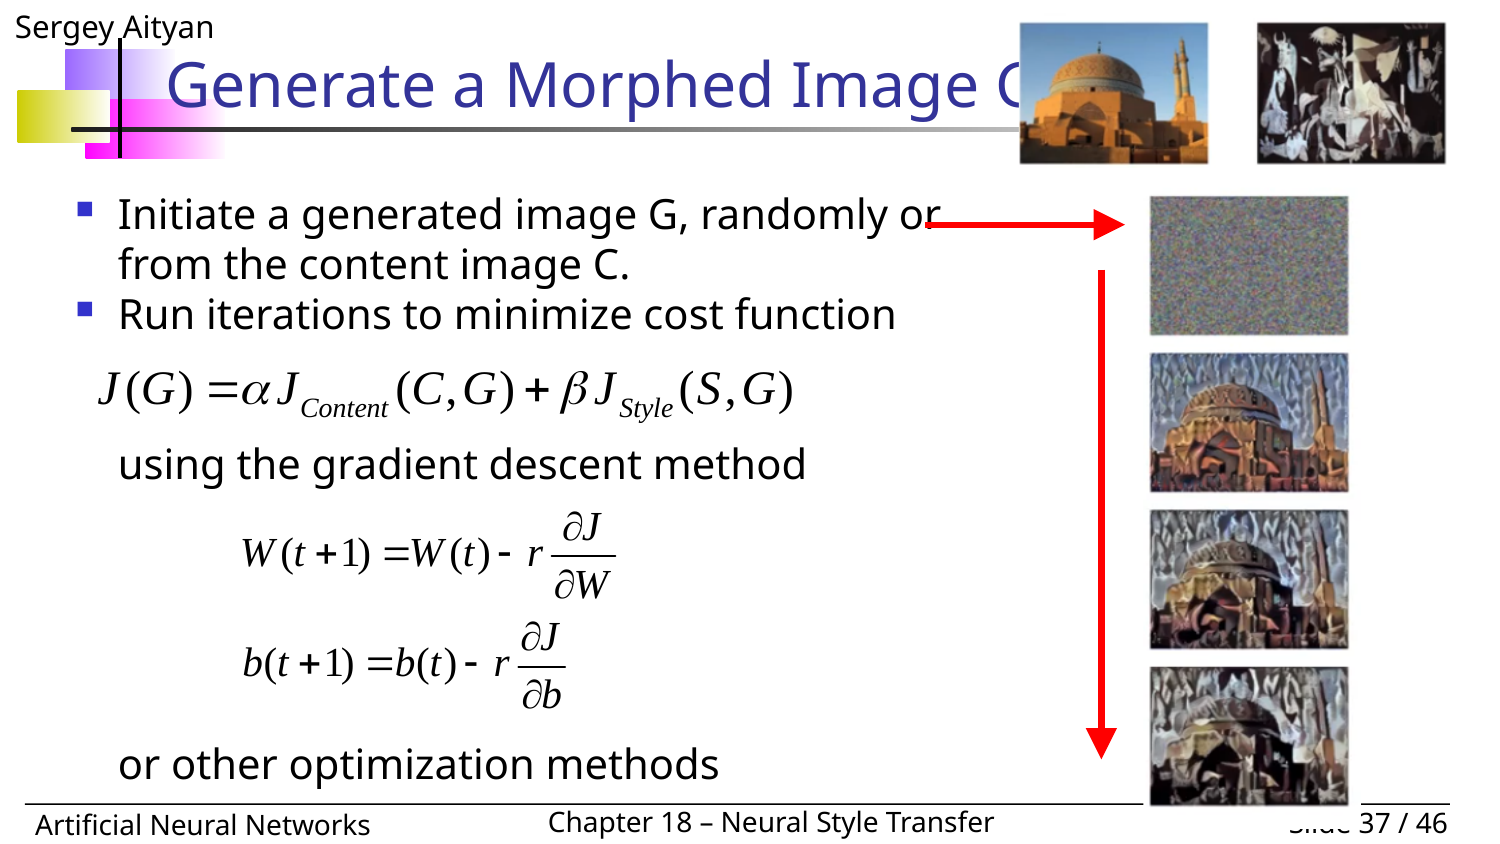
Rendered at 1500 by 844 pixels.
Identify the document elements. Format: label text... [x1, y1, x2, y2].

title Generate a Morphed Image G [150, 46, 1013, 128]
picture [1143, 179, 1362, 829]
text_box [237, 499, 626, 720]
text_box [87, 356, 803, 434]
list Initiate a generated image G, randomly or from the content image C. Run iterations to minimize cost function using the gradient descent method or other optimization methods [60, 180, 990, 610]
picture [1018, 12, 1471, 169]
